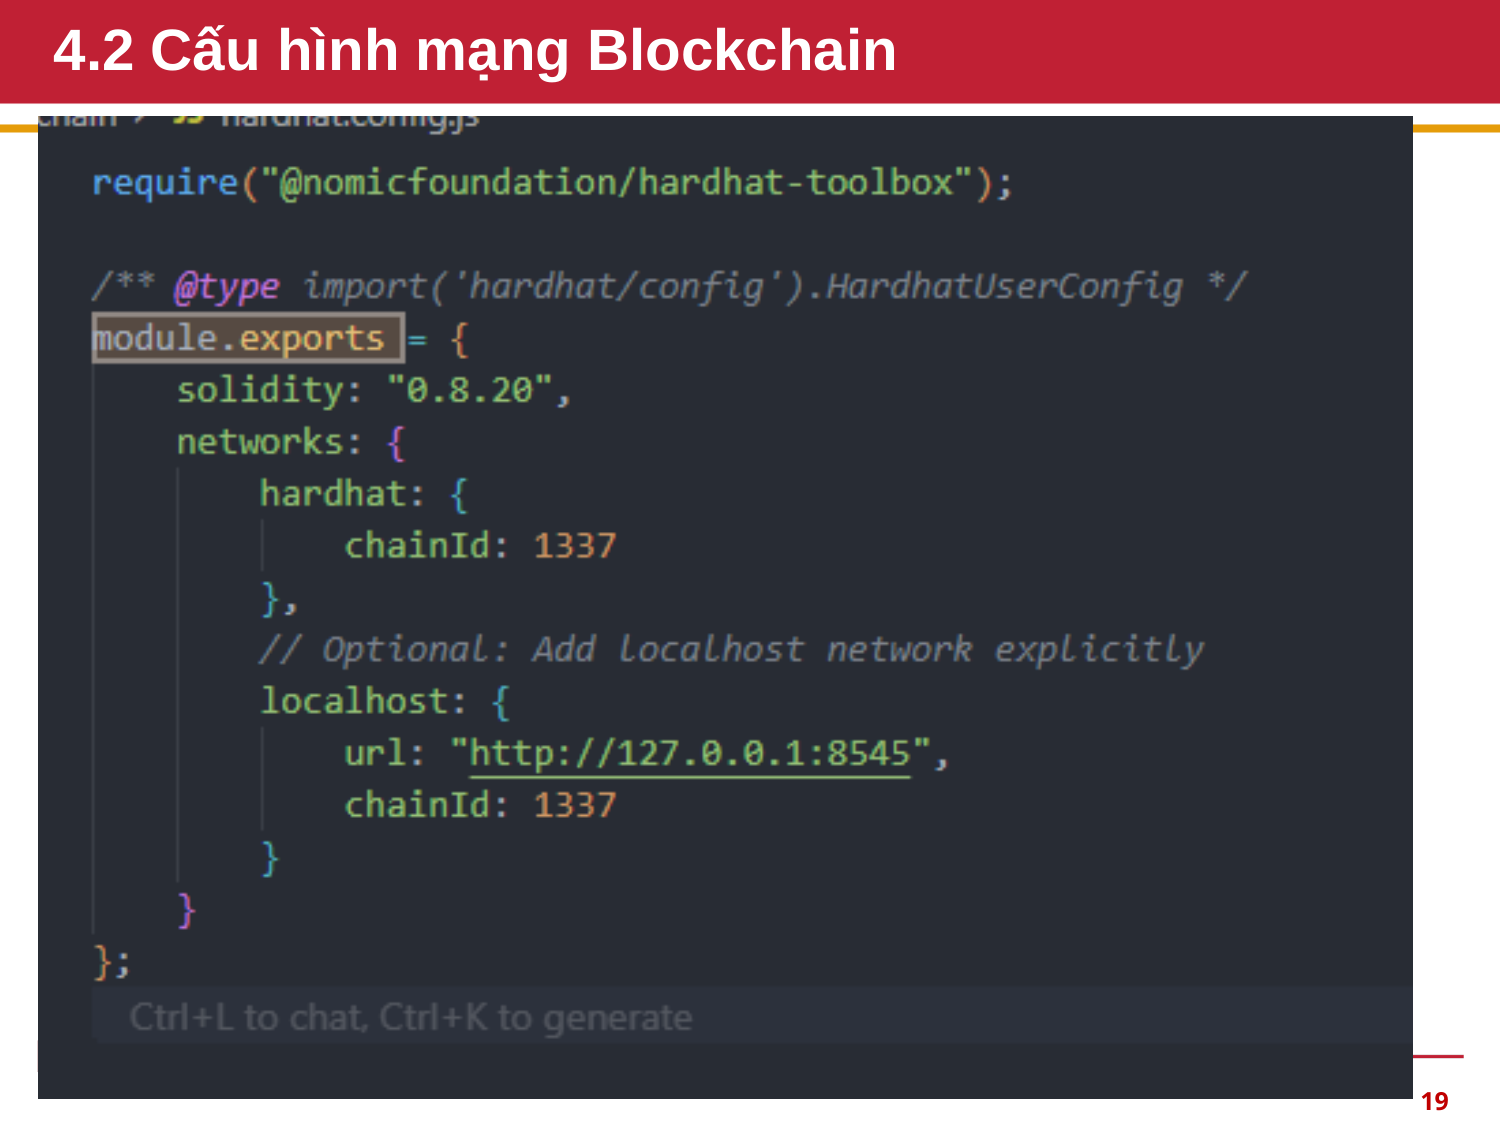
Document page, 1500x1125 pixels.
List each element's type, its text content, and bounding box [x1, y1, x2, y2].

title 4.2 Cấu hình mạng Blockchain [38, 12, 1462, 87]
picture [0, 0, 1500, 1125]
slide_number ‹#› [1126, 1078, 1464, 1125]
